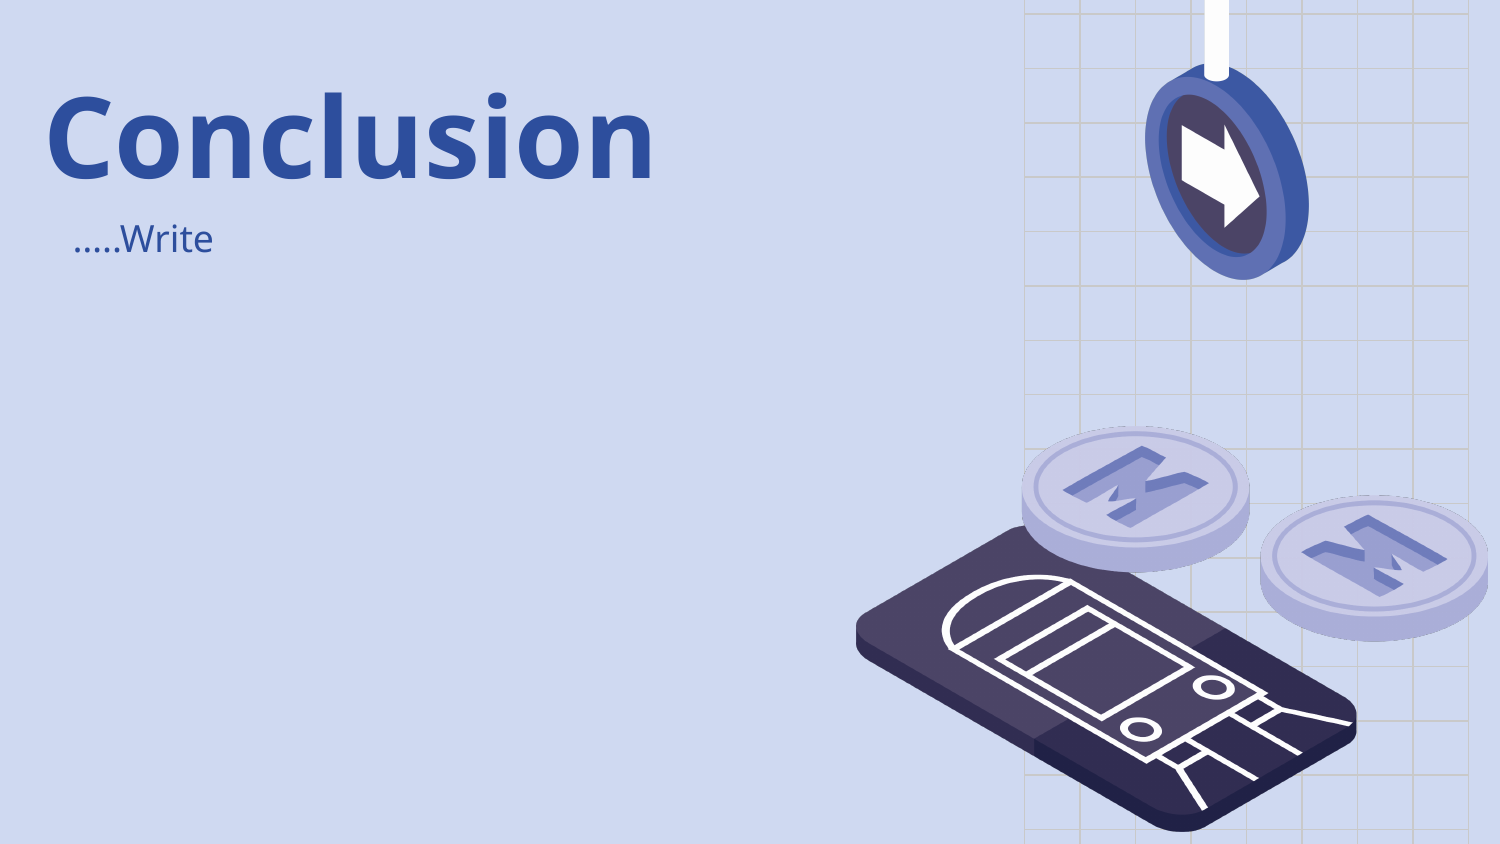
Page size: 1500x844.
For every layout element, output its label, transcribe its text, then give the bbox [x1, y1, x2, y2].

picture [856, 426, 1488, 832]
picture [1145, 0, 1309, 281]
title Conclusion [28, 0, 1107, 216]
subtitle …..Write [57, 200, 1196, 621]
